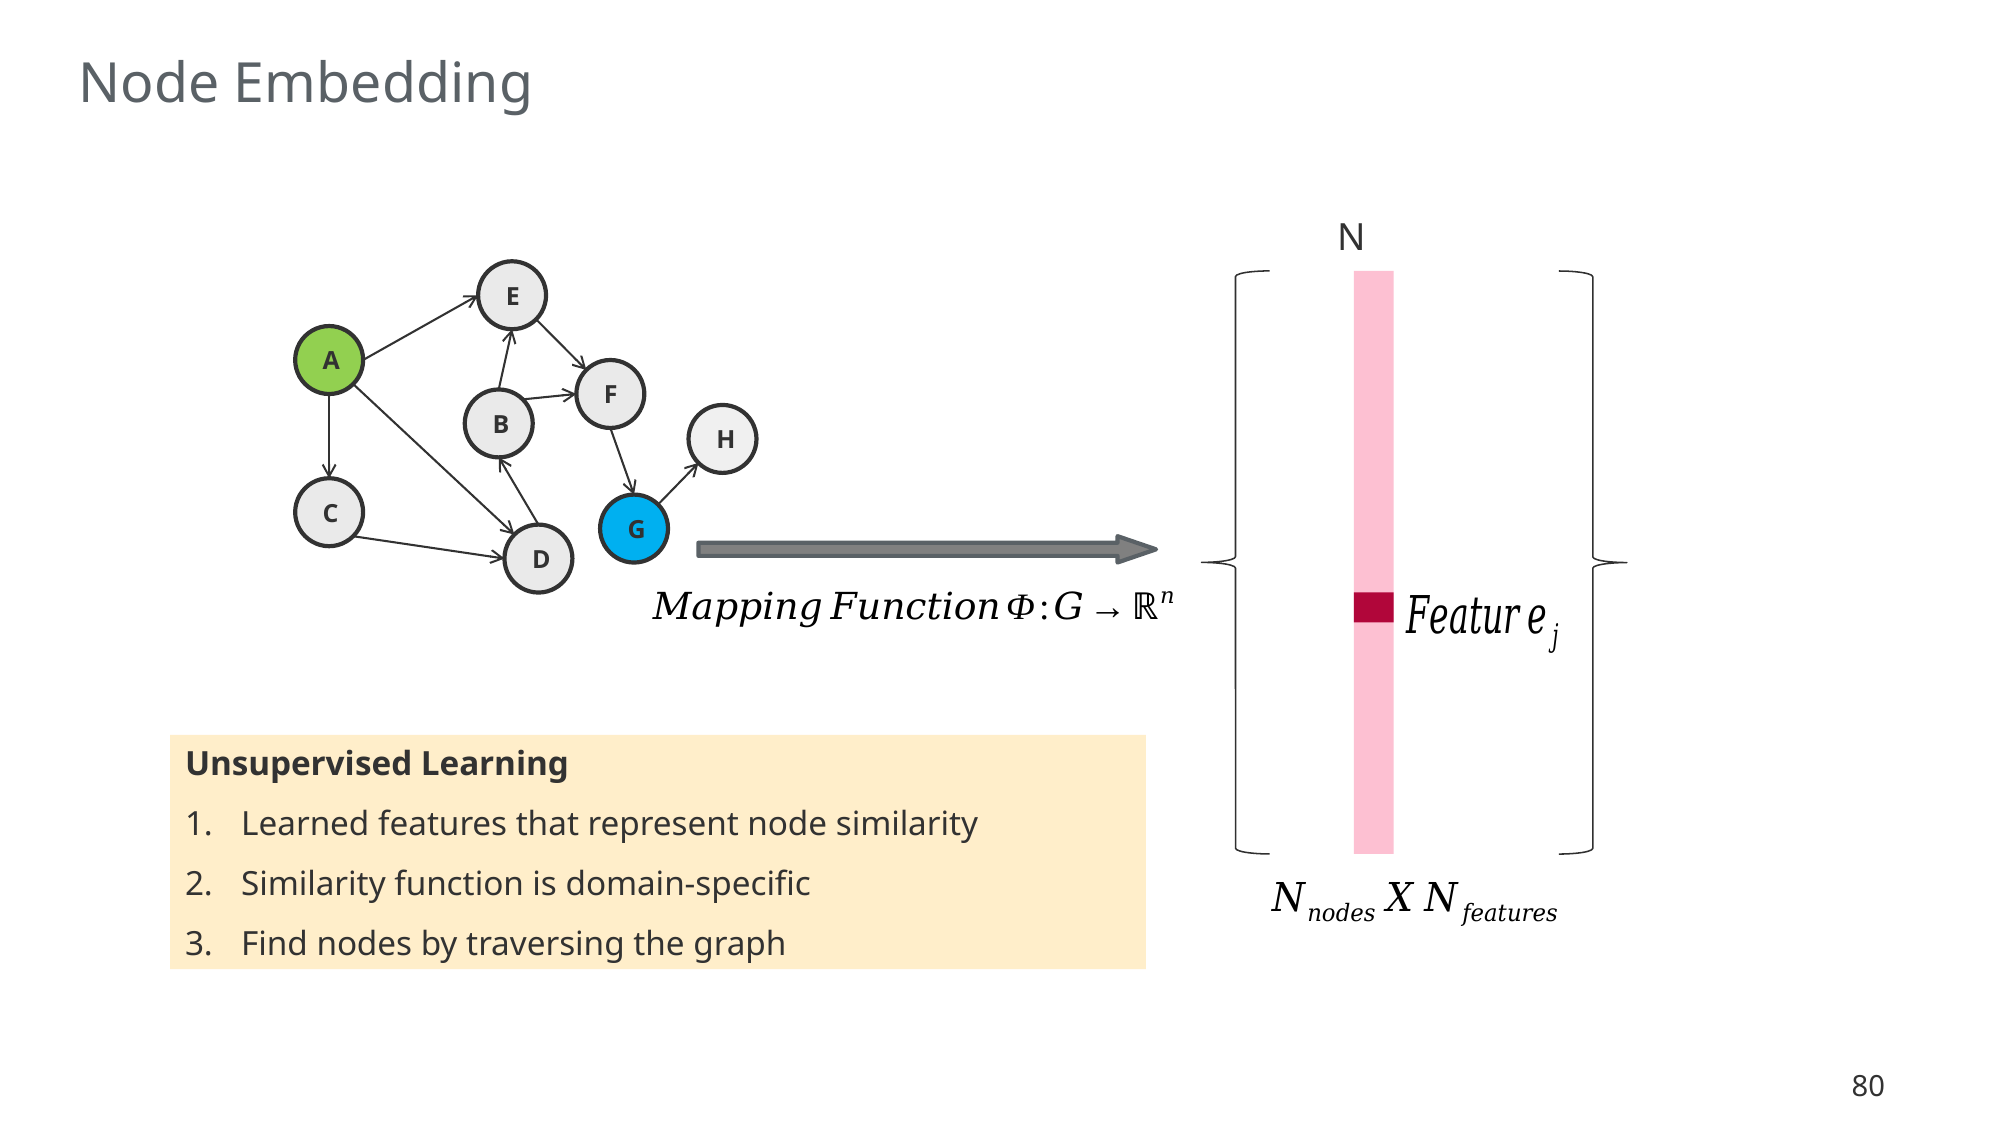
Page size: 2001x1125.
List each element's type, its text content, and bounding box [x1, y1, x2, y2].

text_box [1352, 590, 1396, 624]
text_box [294, 260, 645, 593]
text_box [498, 457, 539, 525]
text_box [1352, 624, 1396, 856]
title Node Embedding [78, 23, 1583, 115]
slide_number 80 [1834, 1064, 1961, 1107]
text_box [610, 427, 635, 495]
text_box [1558, 270, 1628, 855]
text_box [760, 534, 1159, 565]
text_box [599, 404, 757, 563]
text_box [362, 294, 479, 361]
text_box Unsupervised Learning Learned features that represent node similarity Similarity function is domain-specific Find nodes by traversing the graph [170, 734, 1146, 970]
text_box [1200, 270, 1270, 855]
text_box [1352, 269, 1396, 590]
